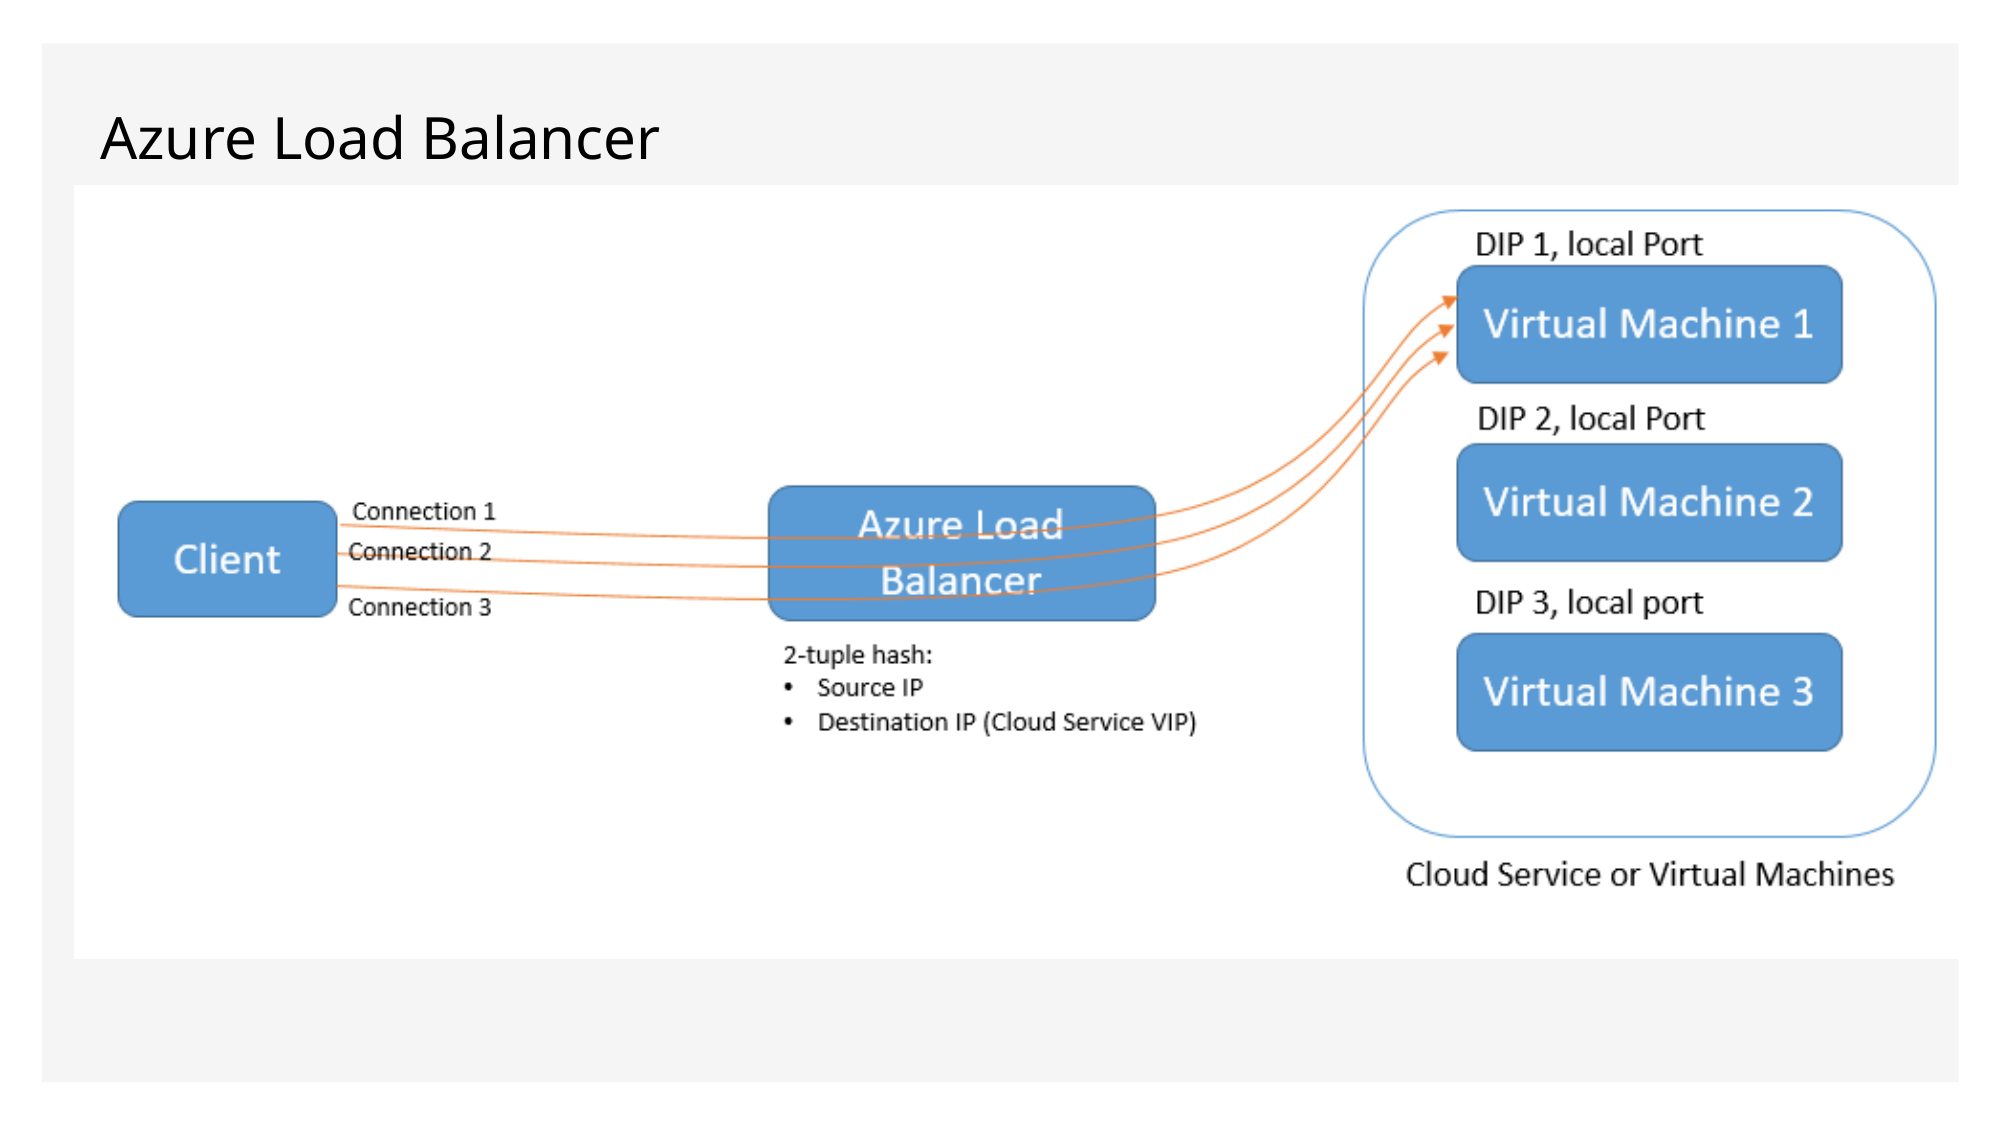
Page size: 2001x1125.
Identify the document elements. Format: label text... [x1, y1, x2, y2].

picture [74, 178, 1960, 959]
title Azure Load Balancer [85, 73, 1214, 178]
